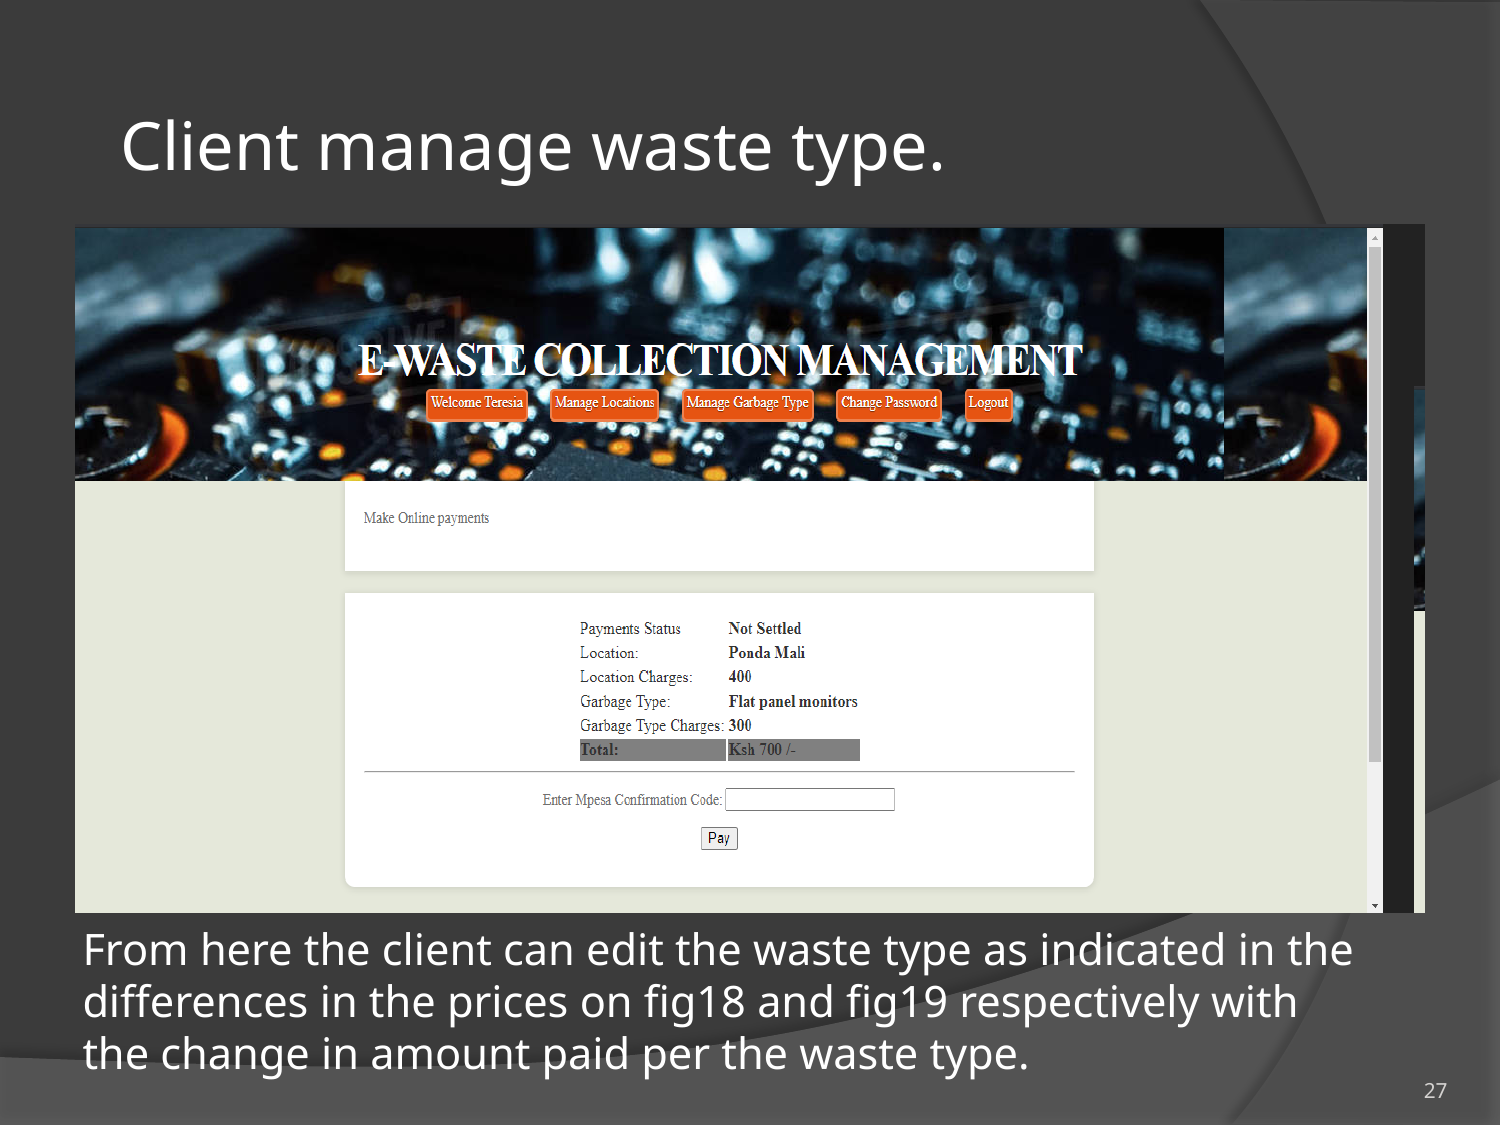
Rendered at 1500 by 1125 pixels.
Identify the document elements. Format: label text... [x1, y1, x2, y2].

text_box From here the client can edit the waste type as indicated in the differences in the prices on fig18 and fig19 respectively with the change in amount paid per the waste type. [74, 923, 1363, 1088]
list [74, 224, 1426, 913]
slide_number 27 [1337, 1053, 1463, 1114]
title Client manage waste type. [112, 75, 1400, 213]
